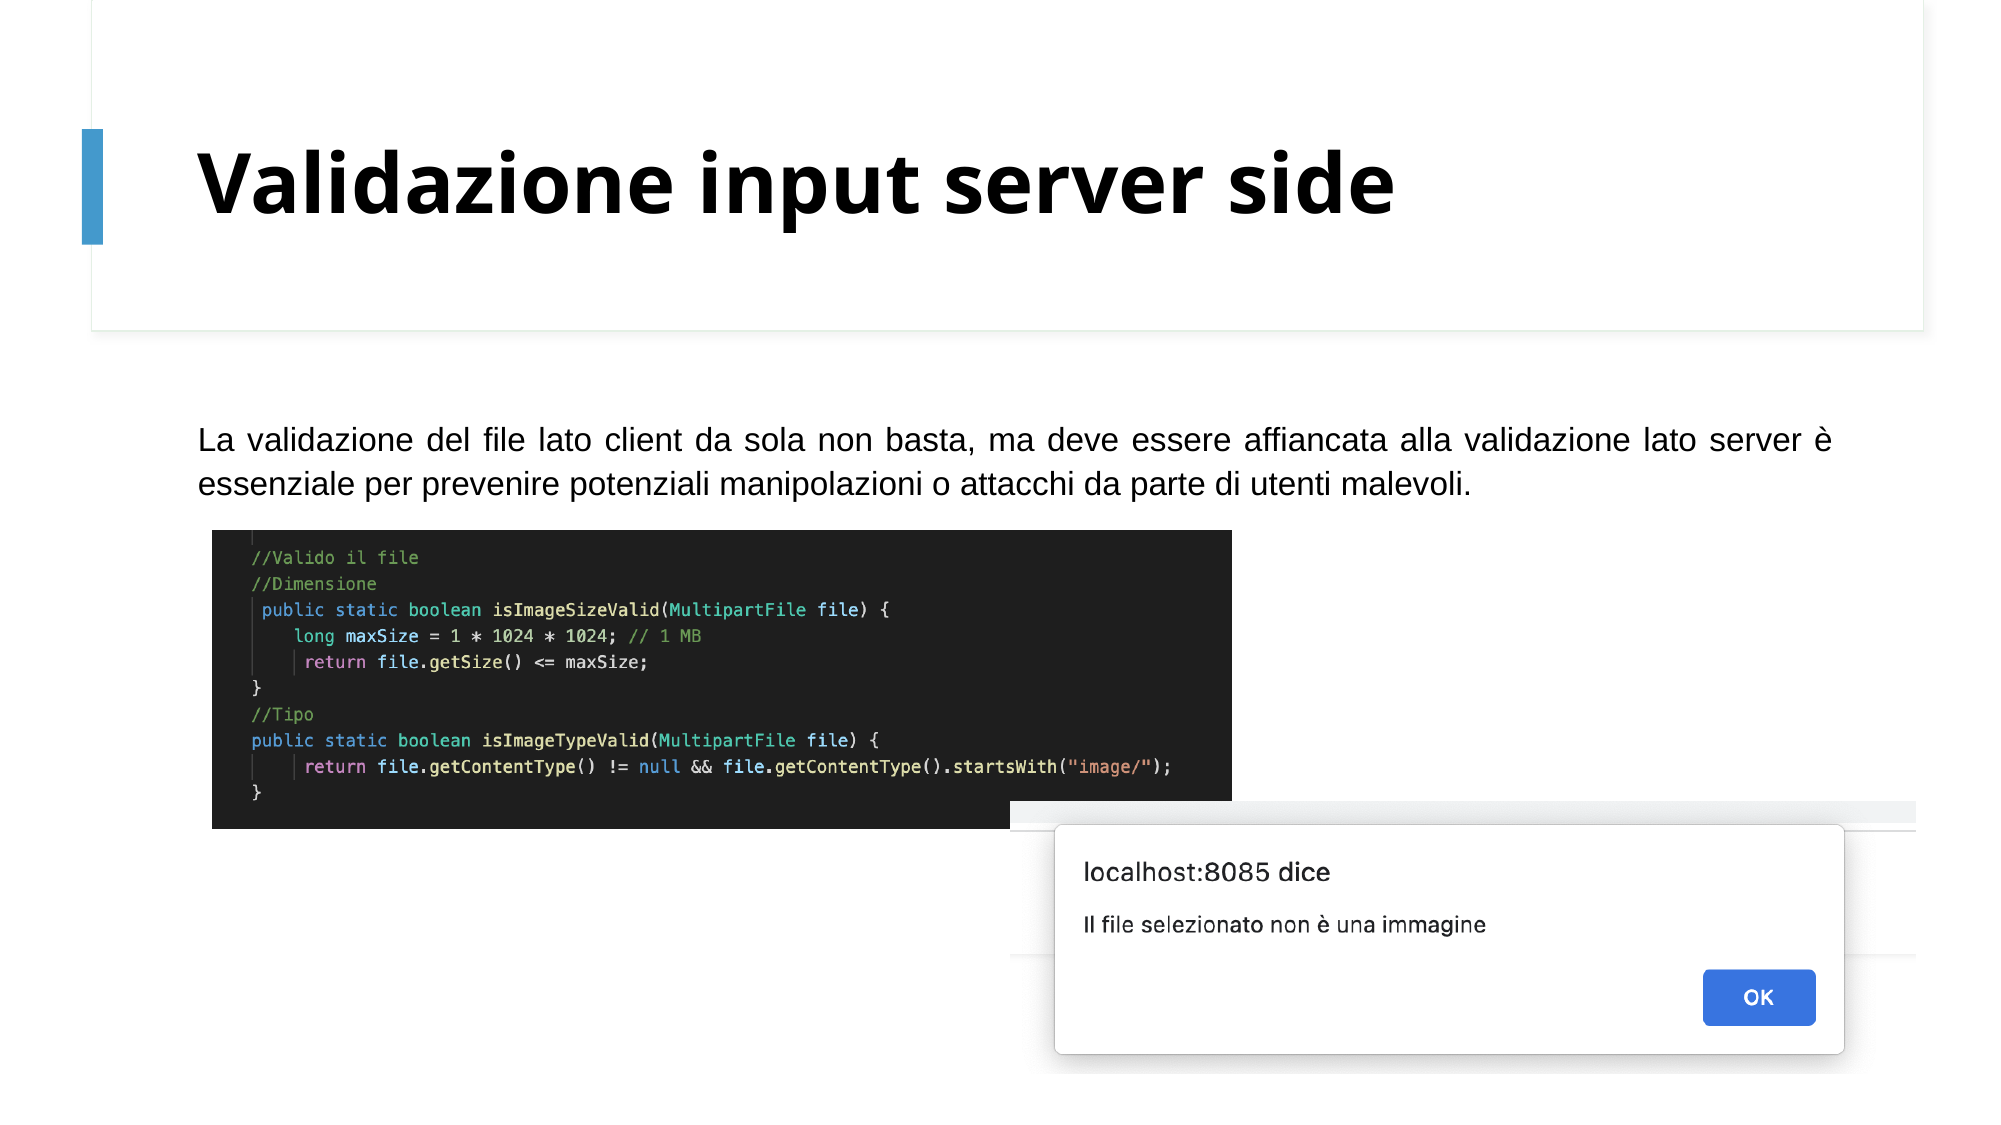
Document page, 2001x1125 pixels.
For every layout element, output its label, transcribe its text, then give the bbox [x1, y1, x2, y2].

list La validazione del file lato client da sola non basta, ma deve essere affiancata alla validazione lato server è essenziale per prevenire potenziali manipolazioni o attacchi da parte di utenti malevoli. [183, 406, 1851, 1013]
title Validazione input server side [183, 90, 1851, 284]
picture [212, 530, 1916, 1074]
